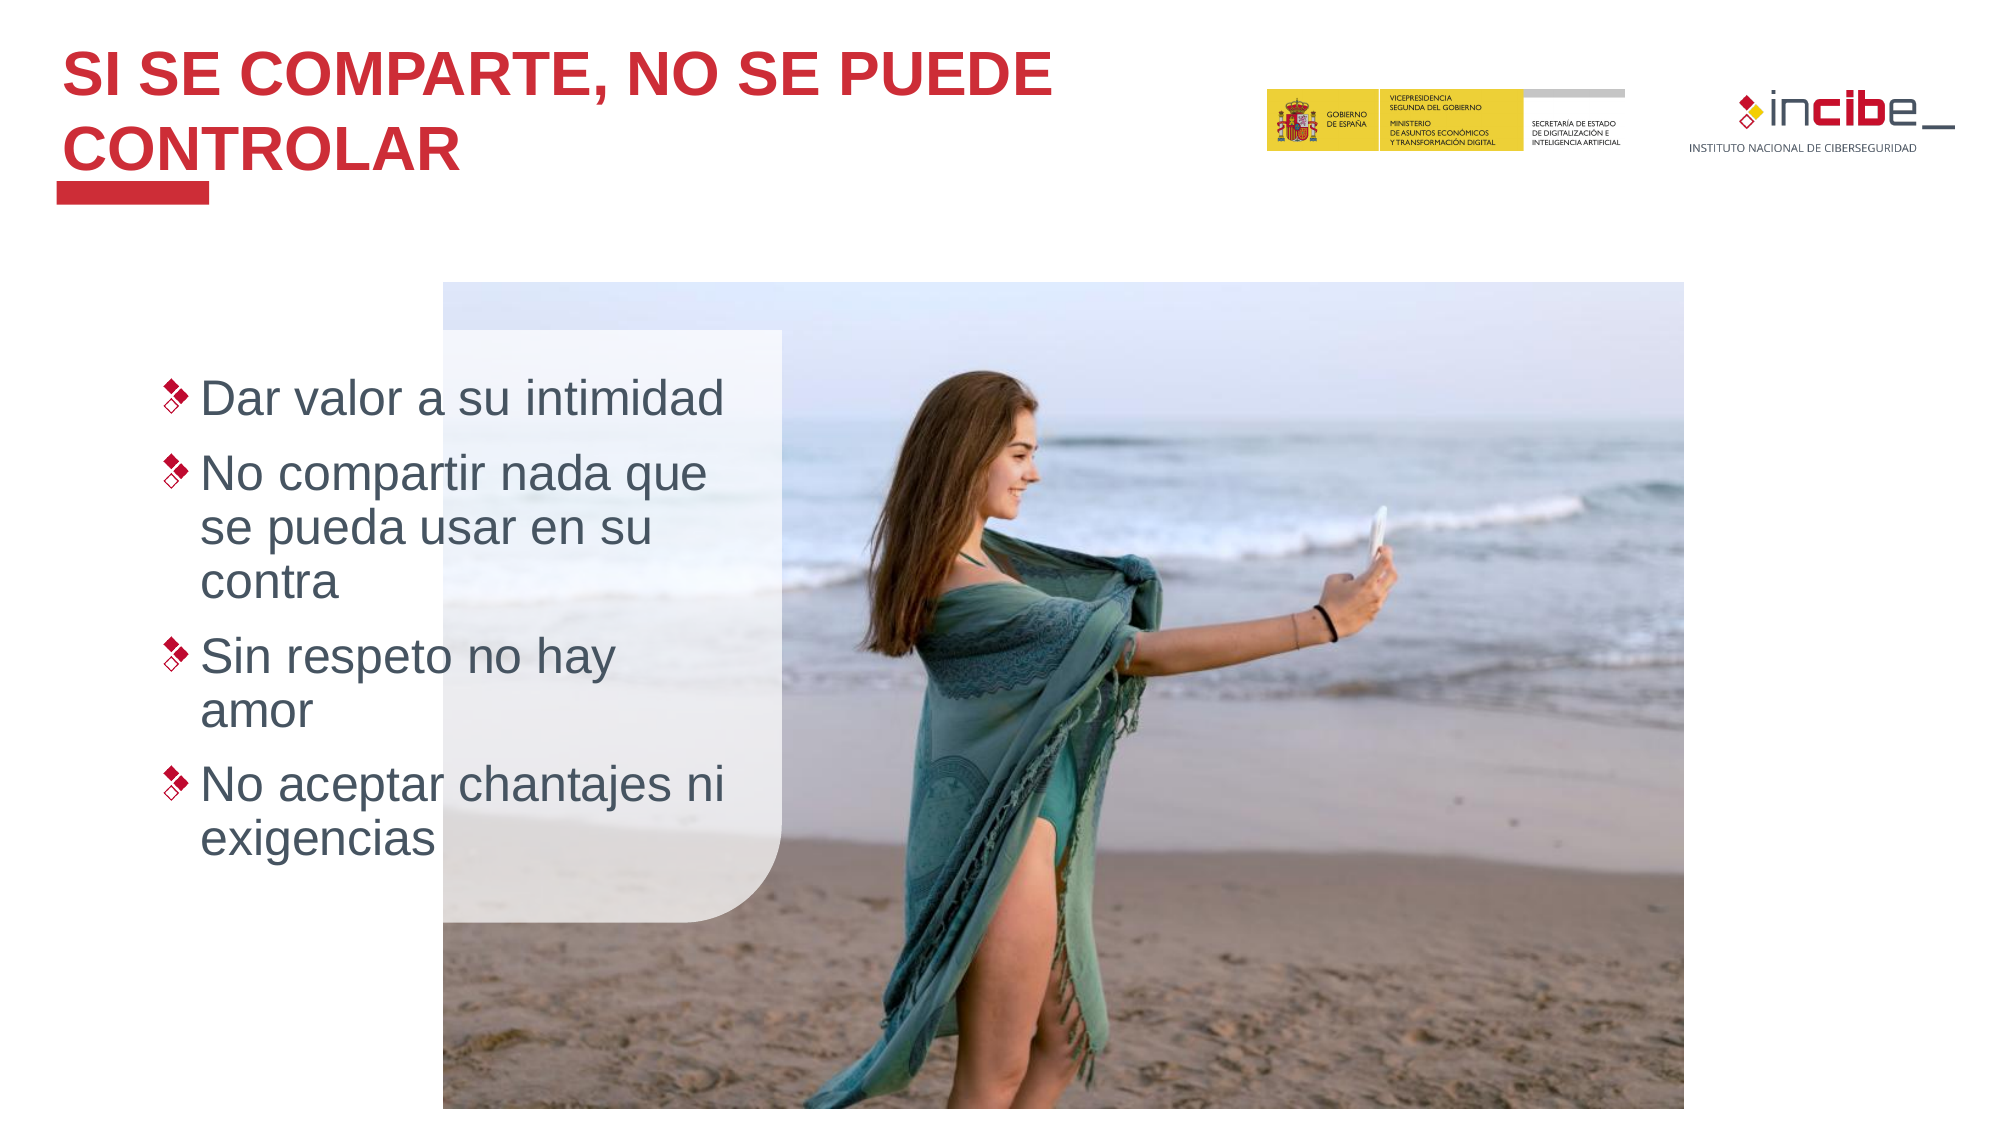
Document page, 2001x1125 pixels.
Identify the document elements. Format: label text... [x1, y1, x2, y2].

picture [163, 636, 189, 672]
list SI SE COMPARTE, NO SE PUEDE CONTROLAR [56, 33, 1176, 158]
picture [163, 765, 189, 801]
picture [443, 282, 1684, 1110]
picture [1267, 89, 1625, 151]
picture [163, 453, 189, 489]
text_box [117, 329, 443, 924]
picture [163, 378, 189, 414]
picture [1690, 90, 1955, 152]
text_box Dar valor a su intimidad No compartir nada que se pueda usar en su contra Sin respeto no hay amor No aceptar chantajes ni exigencias [148, 364, 443, 906]
